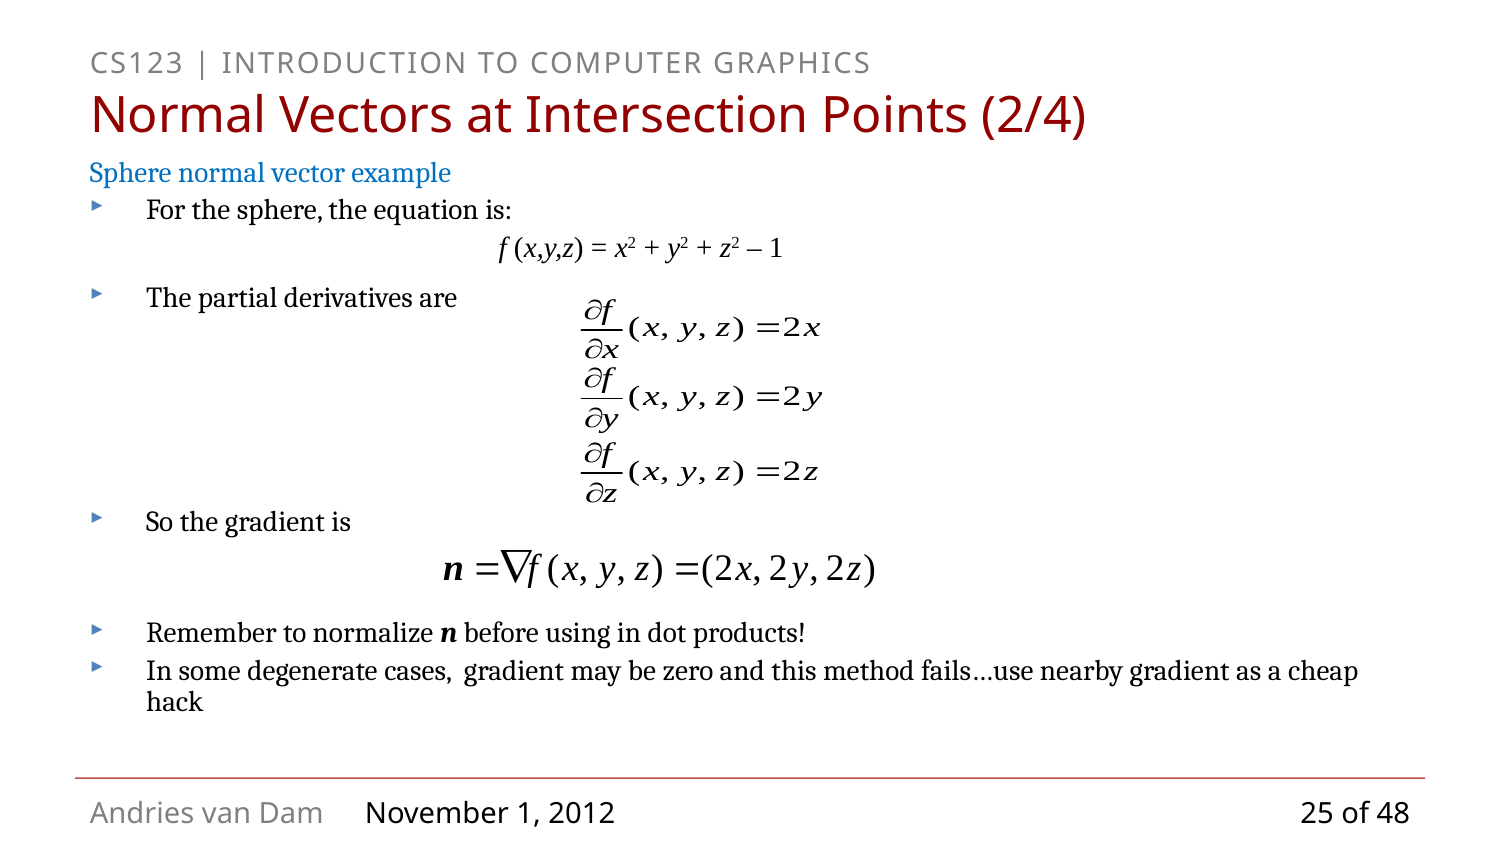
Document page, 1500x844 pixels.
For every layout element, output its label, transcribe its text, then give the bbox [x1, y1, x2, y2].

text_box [437, 545, 882, 597]
slide_number 25 of 48 [1224, 787, 1425, 827]
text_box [574, 290, 829, 509]
list Sphere normal vector example For the sphere, the equation is: f (x,y,z) = x2 + y2 + z2 – 1 The partial derivatives are So the gradient is Remember to normalize n before using in dot products! In some degenerate cases, gradient may be zero and this method fails…use nearby gradient as a cheap hack [75, 150, 1425, 772]
footer November 1, 2012 [350, 787, 1213, 827]
title Normal Vectors at Intersection Points (2/4) [75, 75, 1425, 150]
